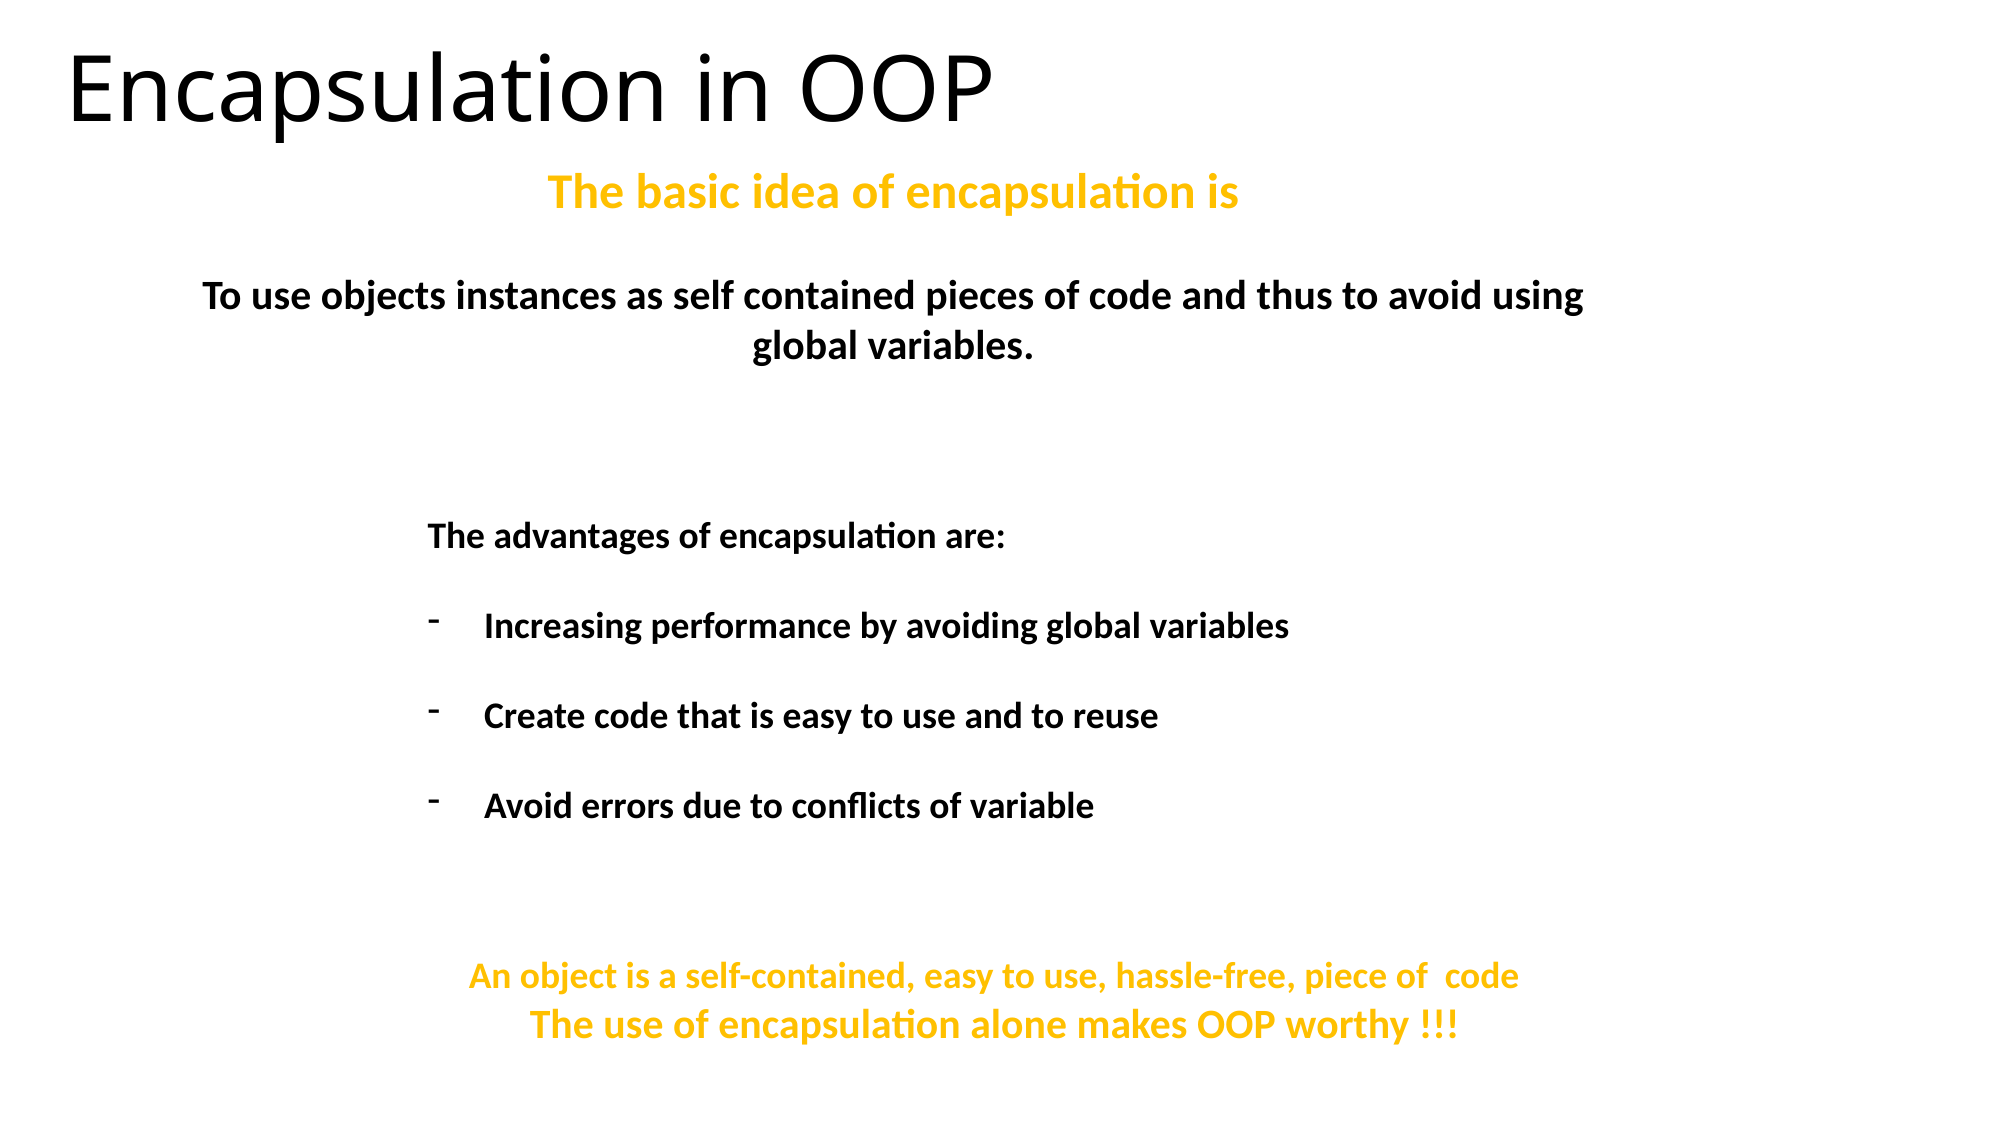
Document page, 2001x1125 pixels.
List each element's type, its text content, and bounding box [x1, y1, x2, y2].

text_box An object is a self-contained, easy to use, hassle-free, piece of code The use of encapsulation alone makes OOP worthy !!! [413, 943, 1577, 1054]
text_box The advantages of encapsulation are: Increasing performance by avoiding global variables Create code that is easy to use and to reuse Avoid errors due to conflicts of variable [413, 503, 1413, 834]
title Encapsulation in OOP [50, 25, 1776, 158]
text_box The basic idea of encapsulation is To use objects instances as self contained pieces of code and thus to avoid using global variables. [160, 150, 1627, 376]
